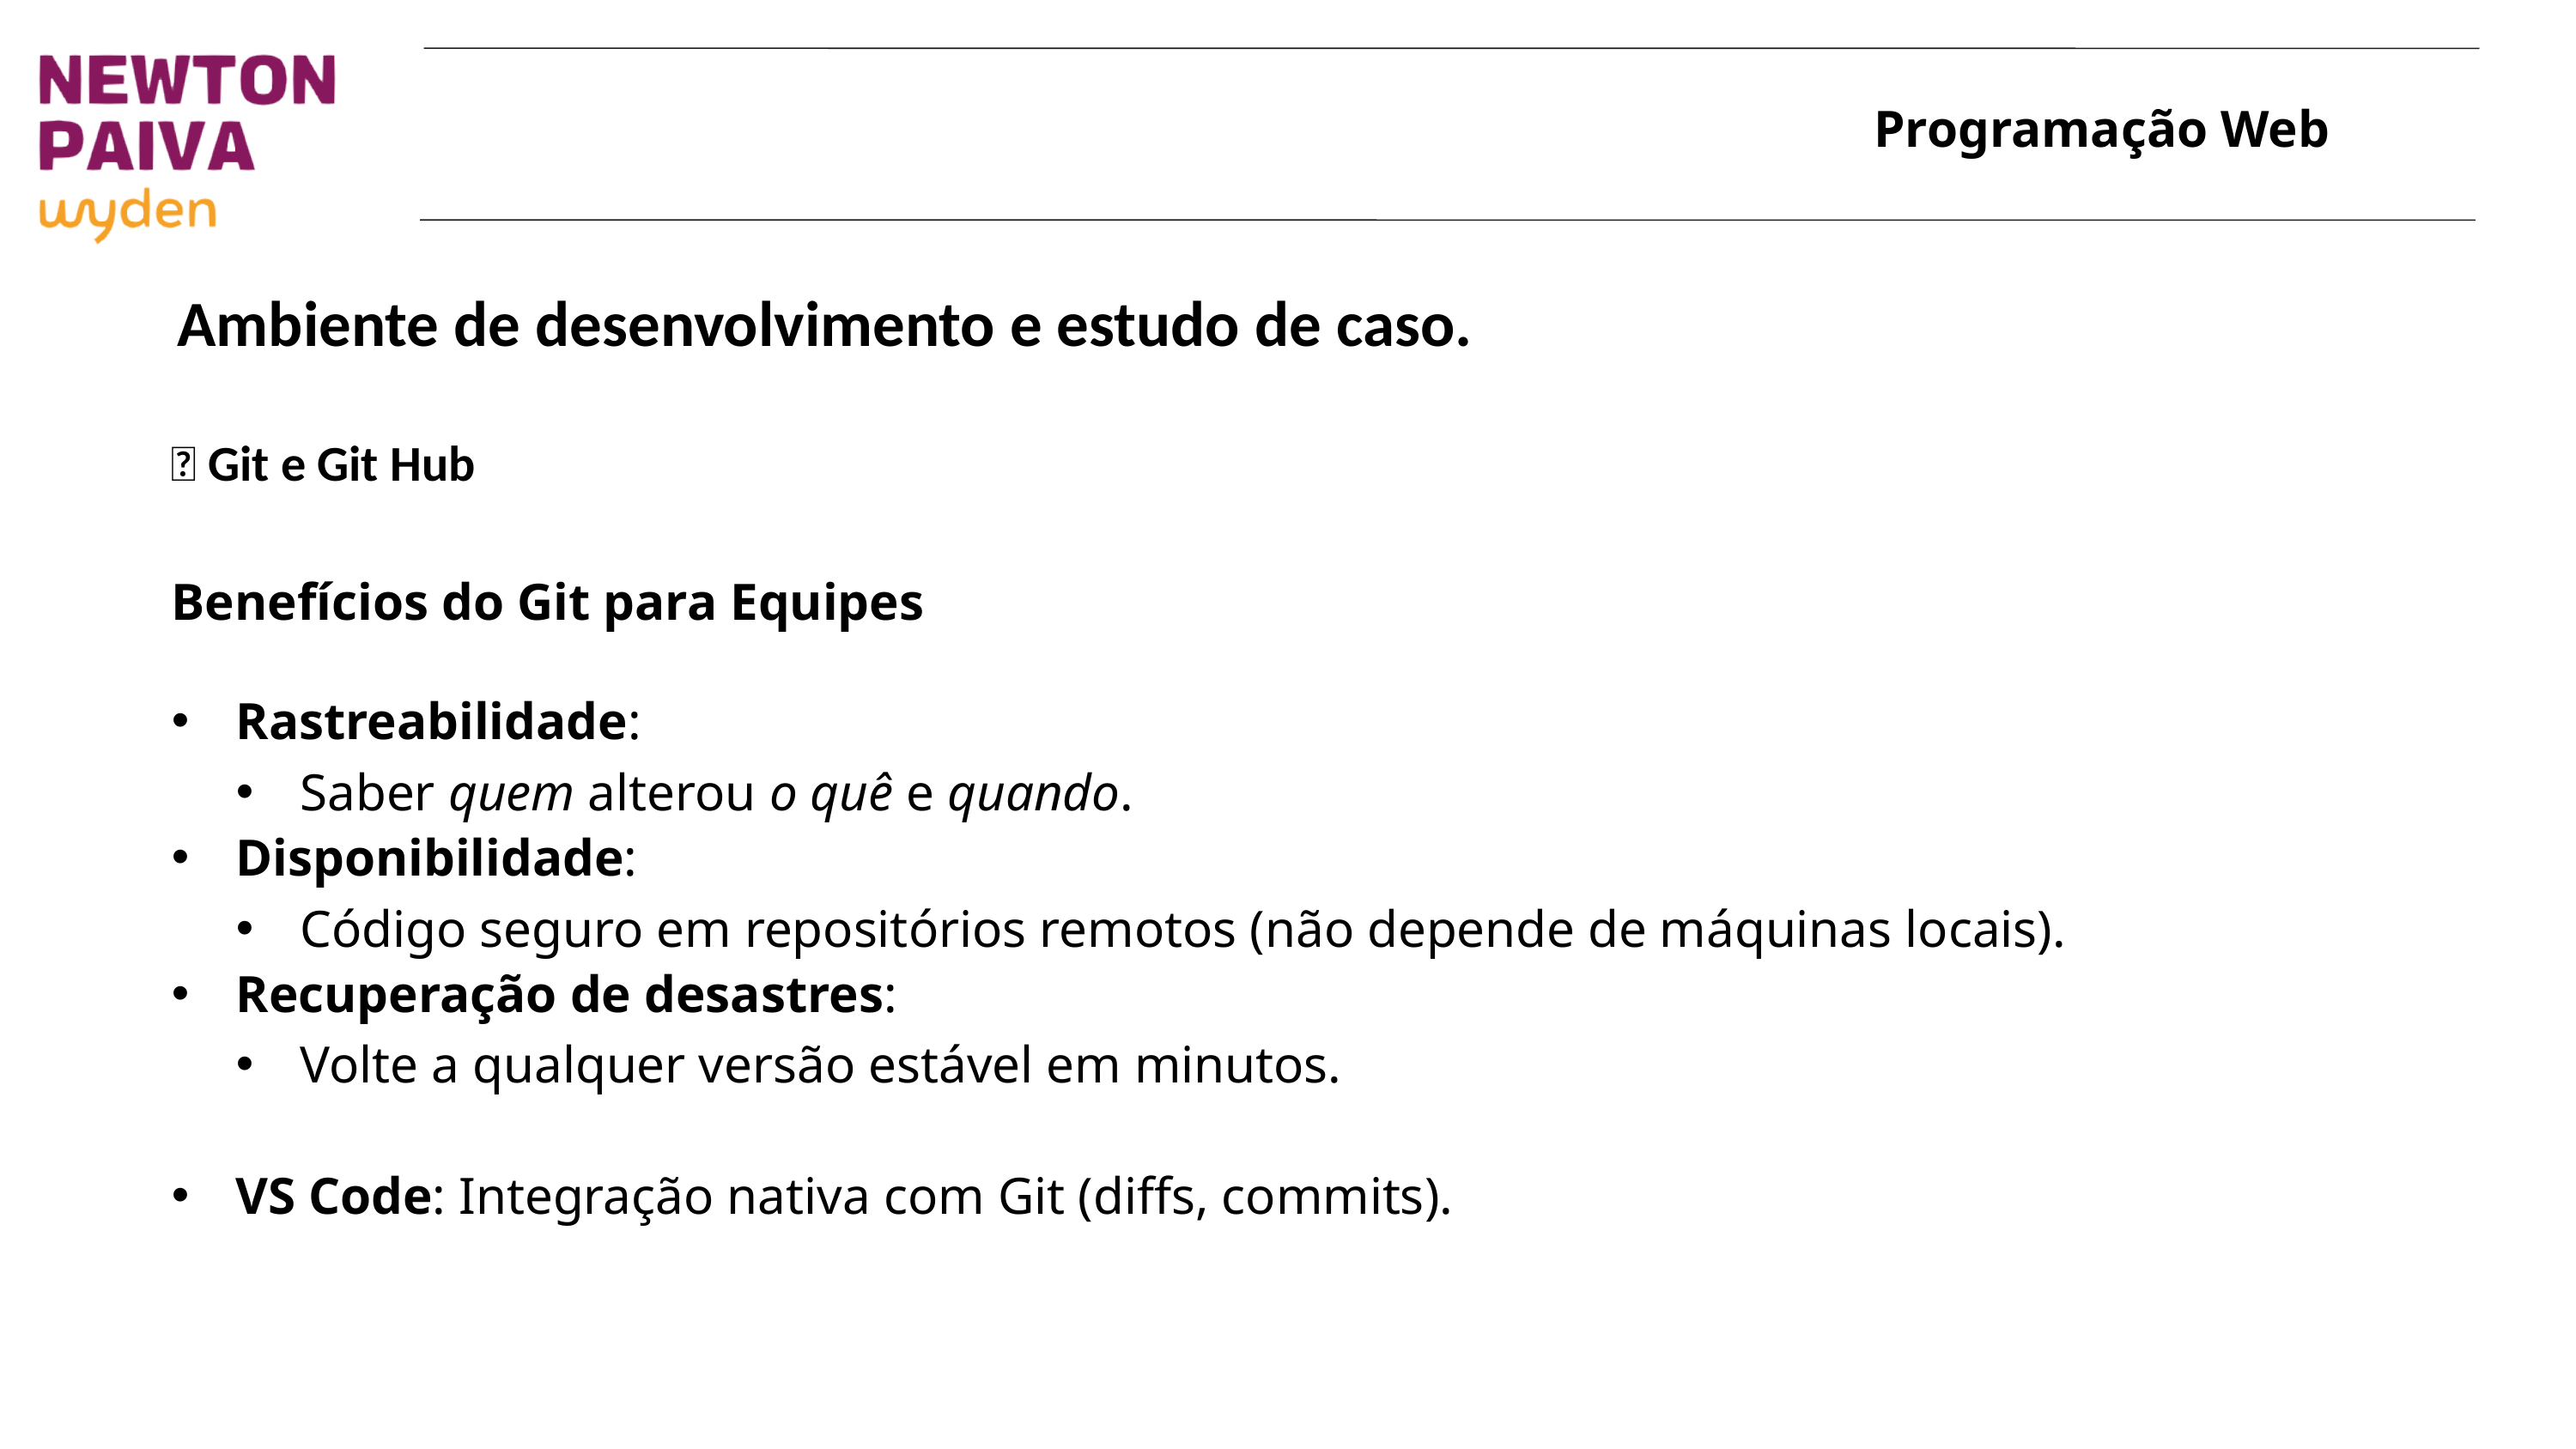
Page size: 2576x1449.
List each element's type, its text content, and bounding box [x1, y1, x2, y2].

title Ambiente de desenvolvimento e estudo de caso. [164, 284, 2483, 492]
picture [0, 0, 368, 276]
text_box 📝 Git e Git Hub [159, 424, 2215, 497]
text_box Benefícios do Git para Equipes Rastreabilidade: Saber quem alterou o quê e quando. Disponibilidade: Código seguro em repositórios remotos (não depende de máquinas locais). Recuperação de desastres: Volte a qualquer versão estável em minutos. VS Code: Integração nativa com Git (diffs, commits). [159, 563, 2324, 1296]
